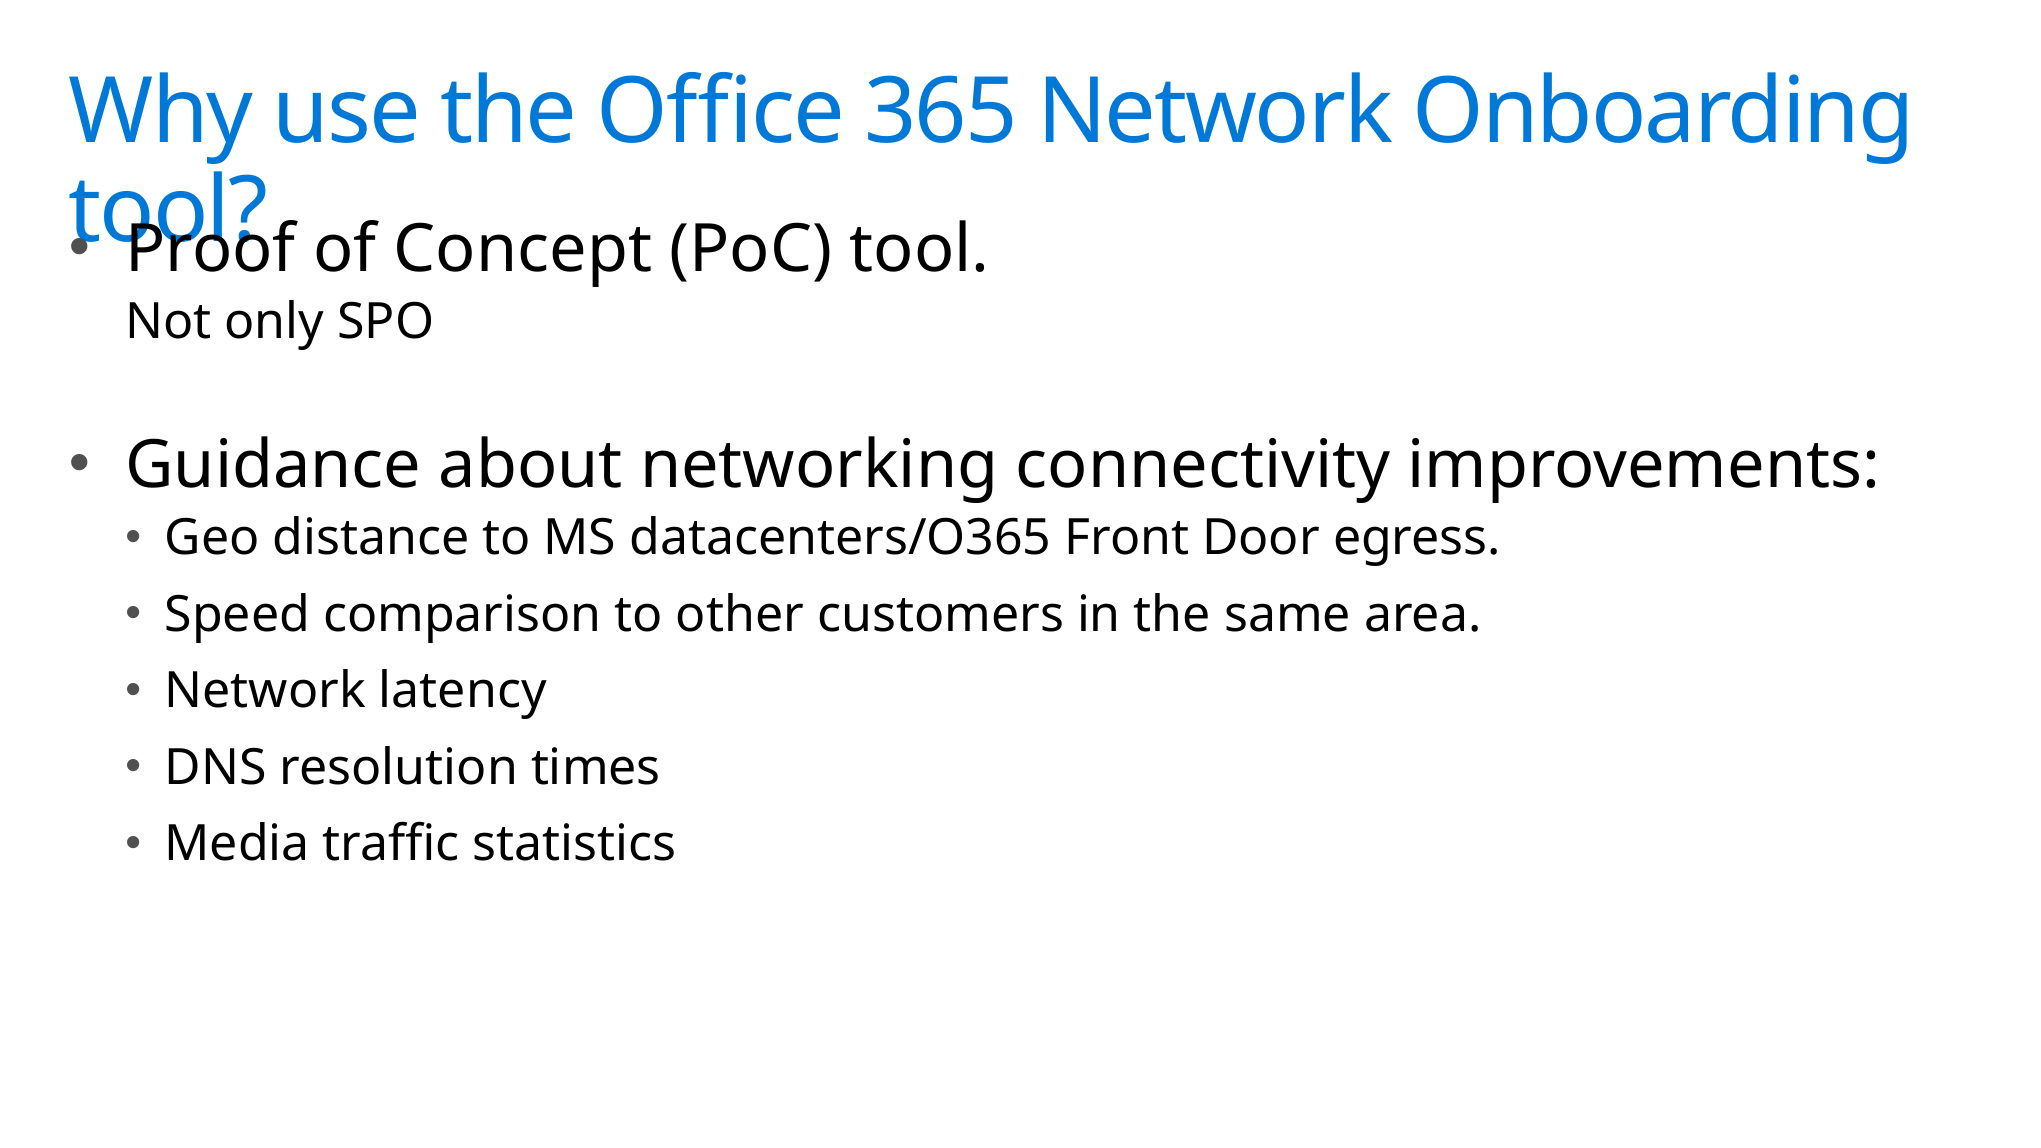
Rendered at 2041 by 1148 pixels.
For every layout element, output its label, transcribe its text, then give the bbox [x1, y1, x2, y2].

list Proof of Concept (PoC) tool. Not only SPO Guidance about networking connectivity improvements: Geo distance to MS datacenters/O365 Front Door egress. Speed comparison to other customers in the same area. Network latency DNS resolution times Media traffic statistics [45, 198, 1996, 909]
title Why use the Office 365 Network Onboarding tool? [45, 48, 1996, 198]
